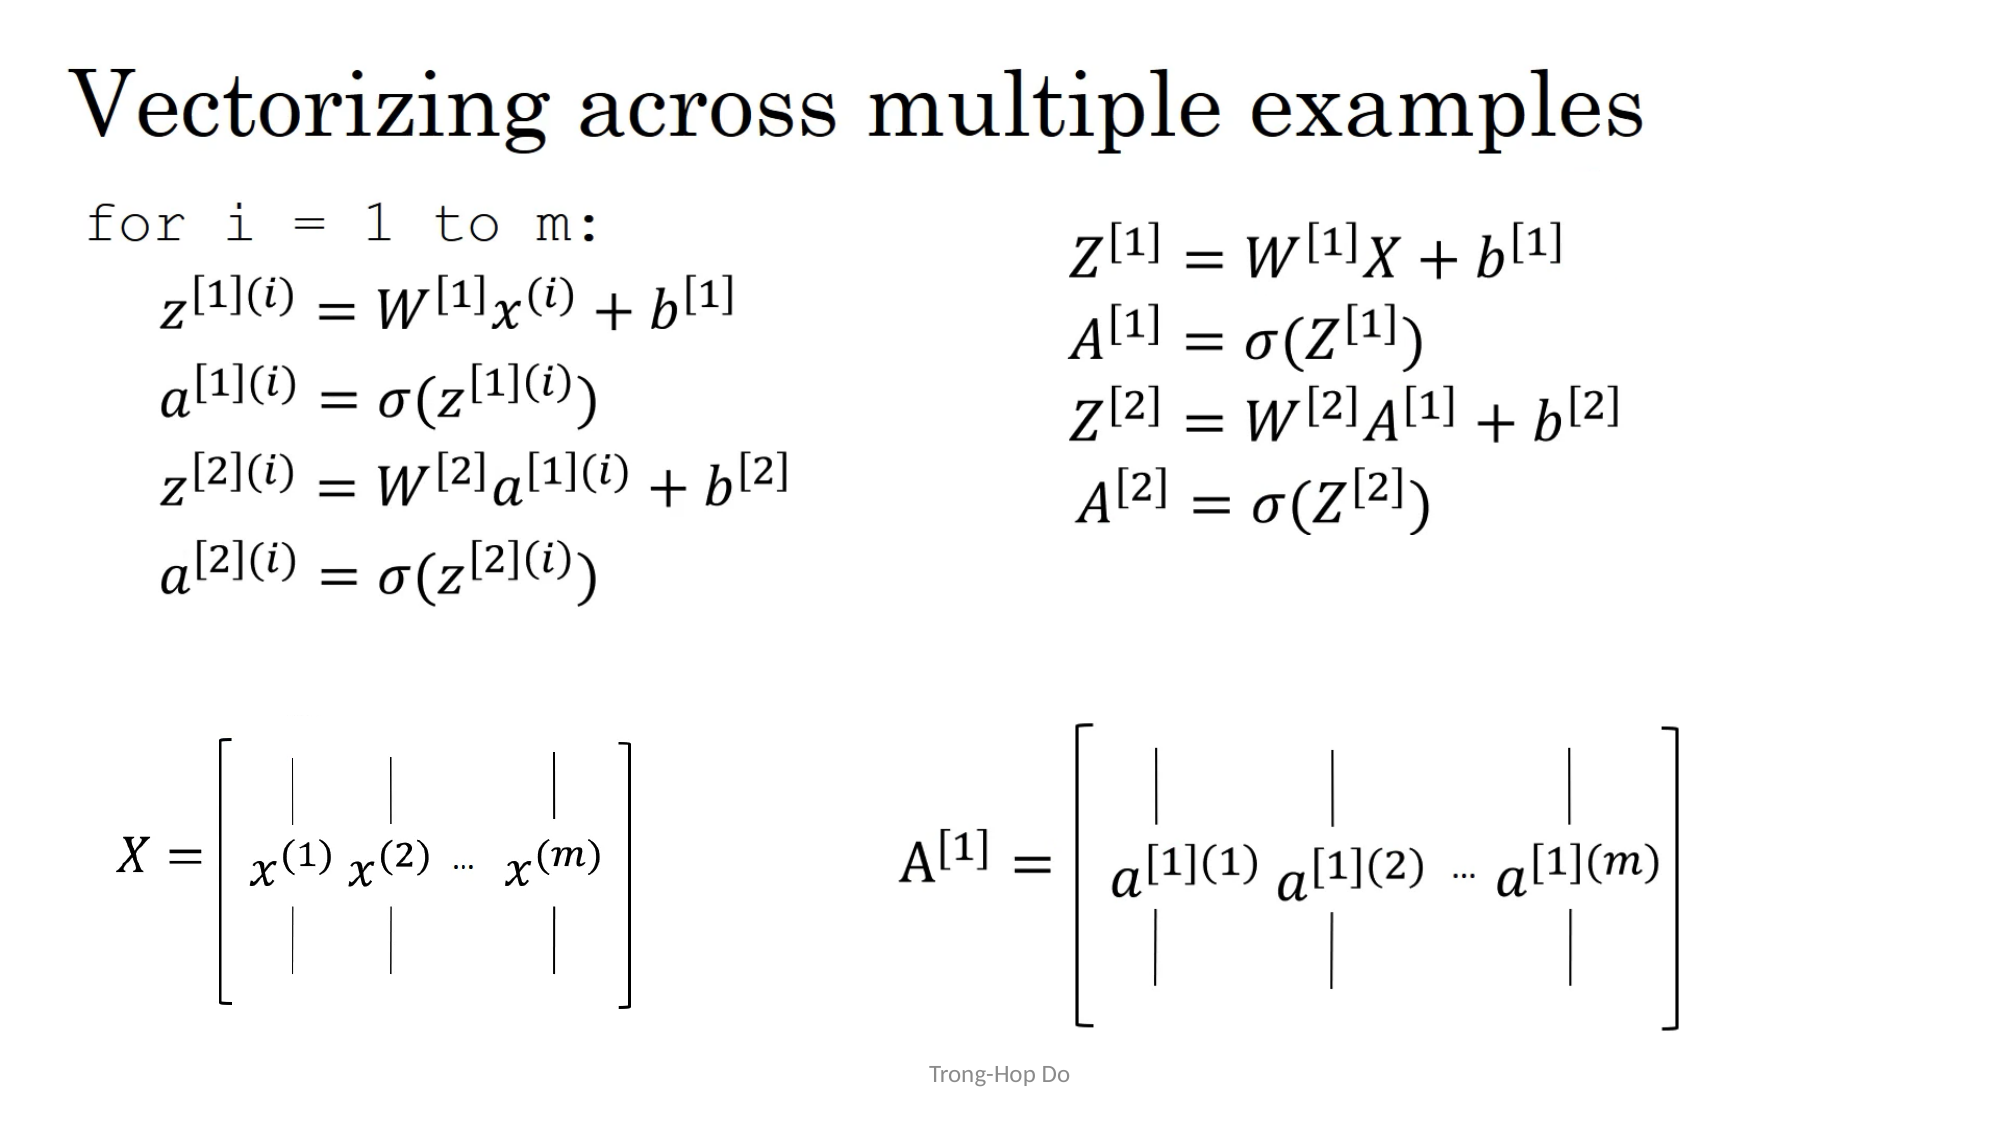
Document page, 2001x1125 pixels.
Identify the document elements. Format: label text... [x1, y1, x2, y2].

picture [896, 718, 1685, 1037]
footer Trong-Hop Do [662, 1042, 1338, 1103]
picture [108, 715, 647, 1010]
picture [0, 0, 2000, 636]
